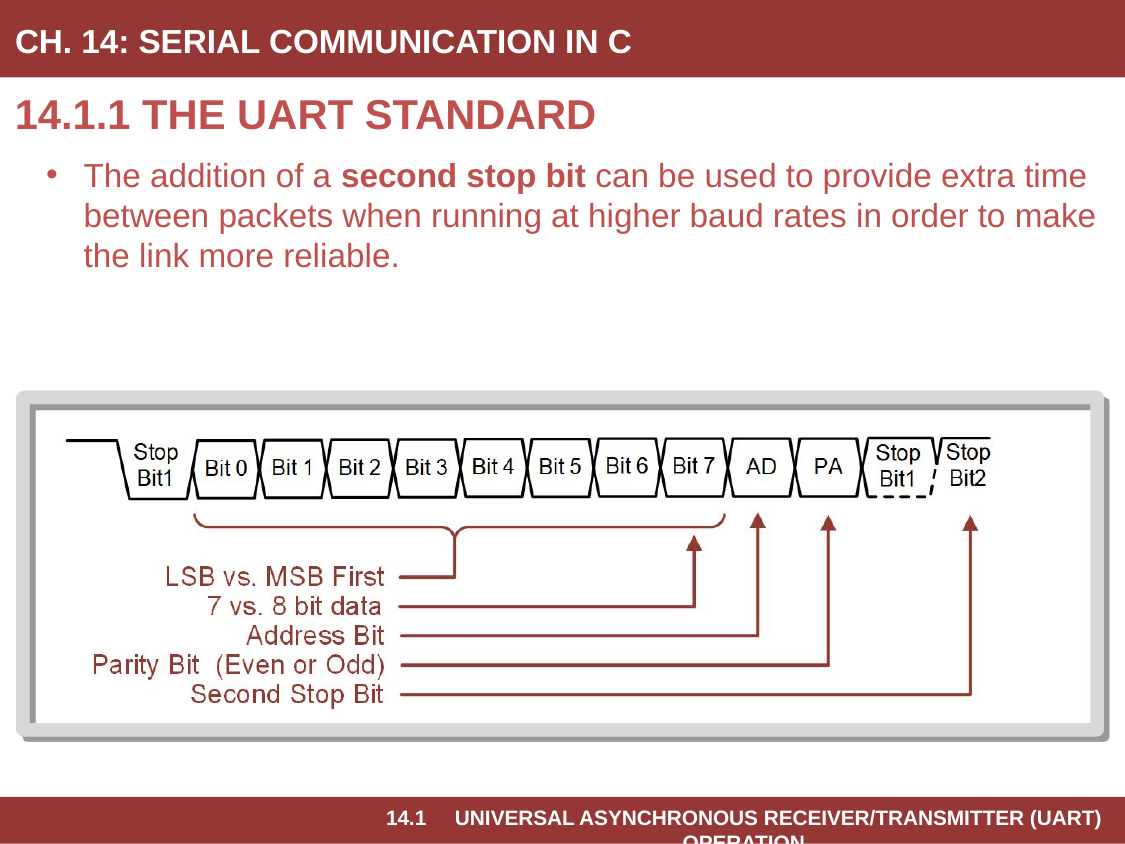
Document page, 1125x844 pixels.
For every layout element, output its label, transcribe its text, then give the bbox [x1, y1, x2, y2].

subtitle 14.1 Universal Asynchronous Receiver/Transmitter (UART) Operation [362, 796, 1125, 844]
picture [15, 390, 1110, 743]
title Ch. 14: Serial Communication in C [0, 1, 1125, 78]
text_box 14.1.1 The UART Standard [0, 80, 1088, 146]
text_box The addition of a second stop bit can be used to provide extra time between packets when running at higher baud rates in order to make the link more reliable. [31, 146, 1125, 335]
text_box [0, 795, 1125, 844]
